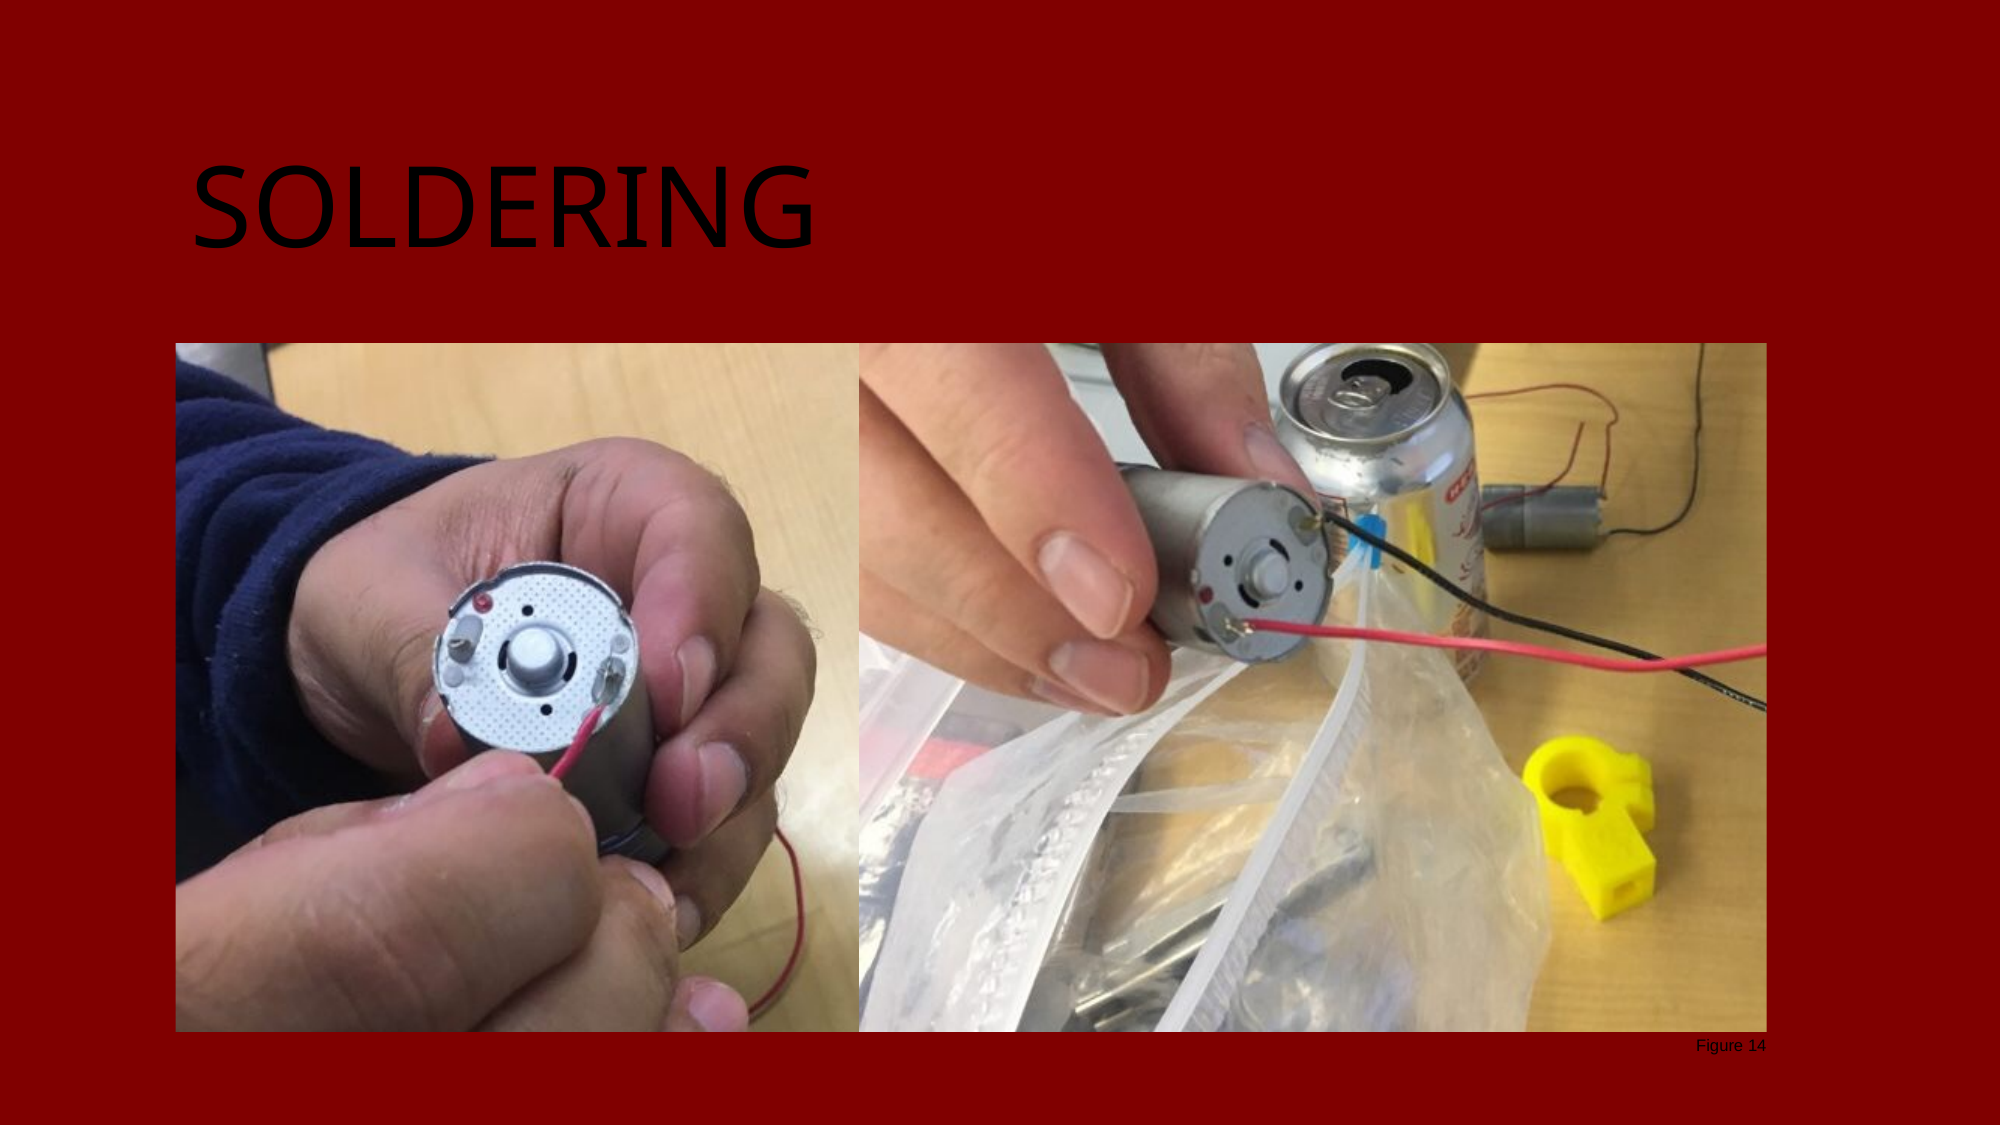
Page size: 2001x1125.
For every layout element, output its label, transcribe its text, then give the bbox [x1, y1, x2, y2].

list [175, 343, 856, 1032]
title SOLDERING [175, 79, 1826, 344]
picture [858, 343, 1767, 1032]
text_box Figure 14 [1681, 1019, 1892, 1057]
